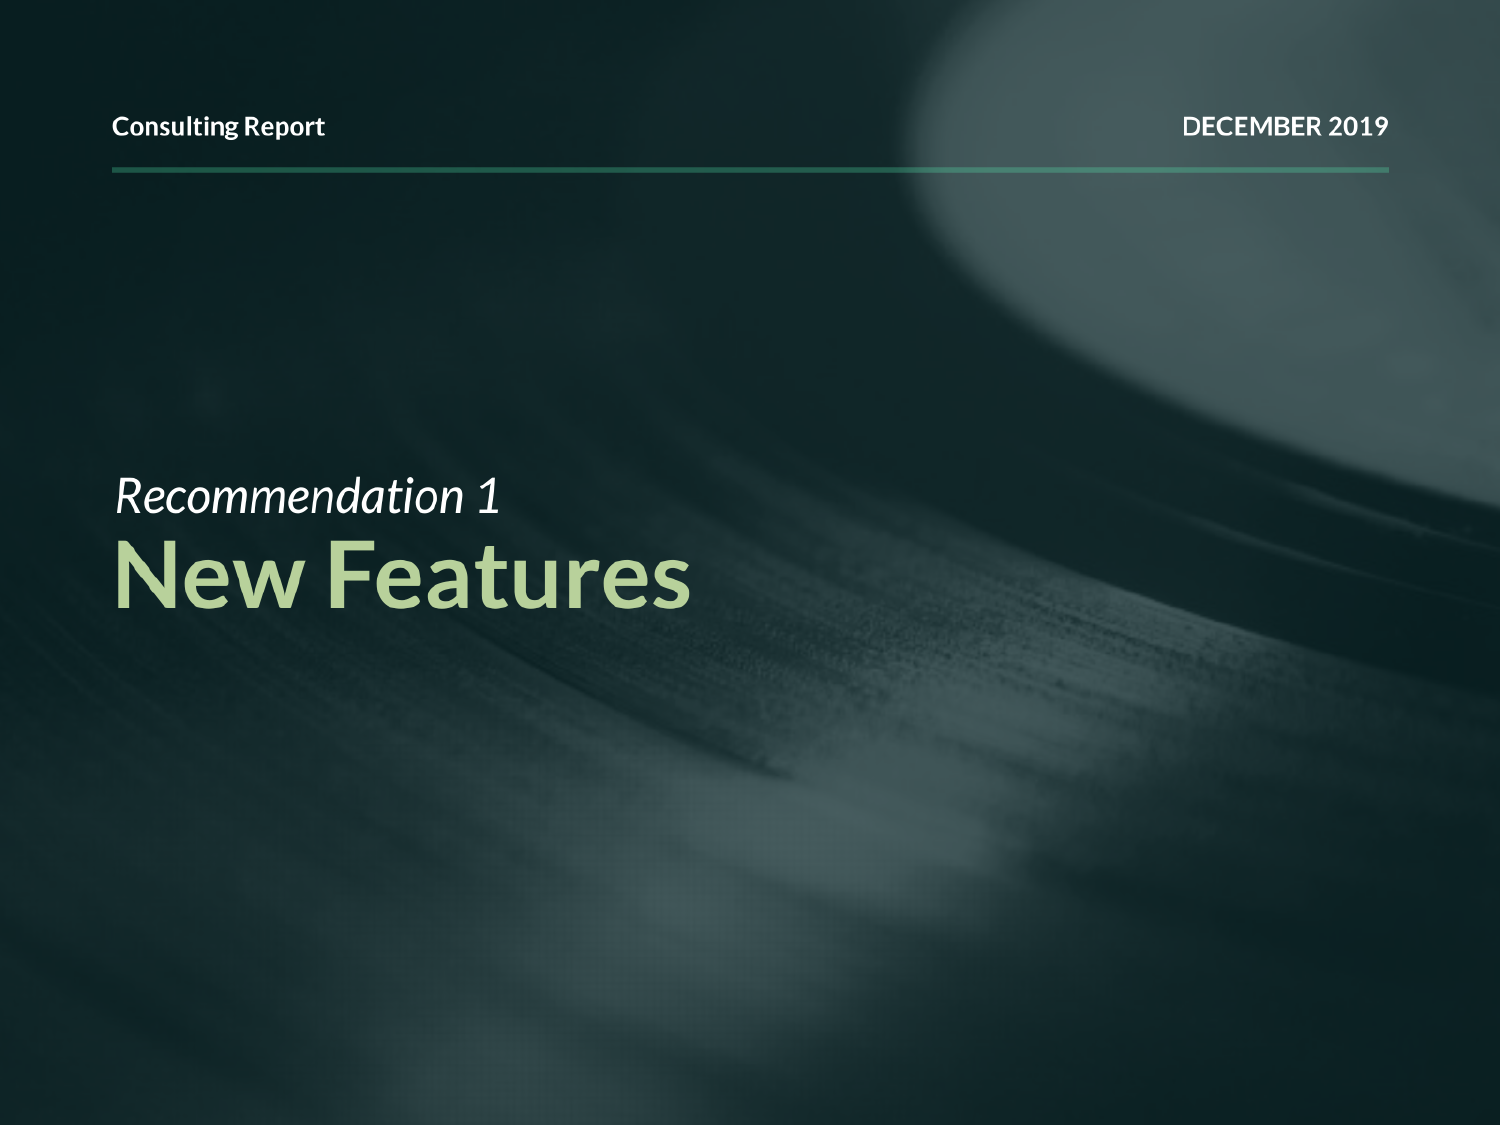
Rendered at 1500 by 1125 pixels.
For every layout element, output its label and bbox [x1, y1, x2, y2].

list [0, 0, 1500, 1125]
